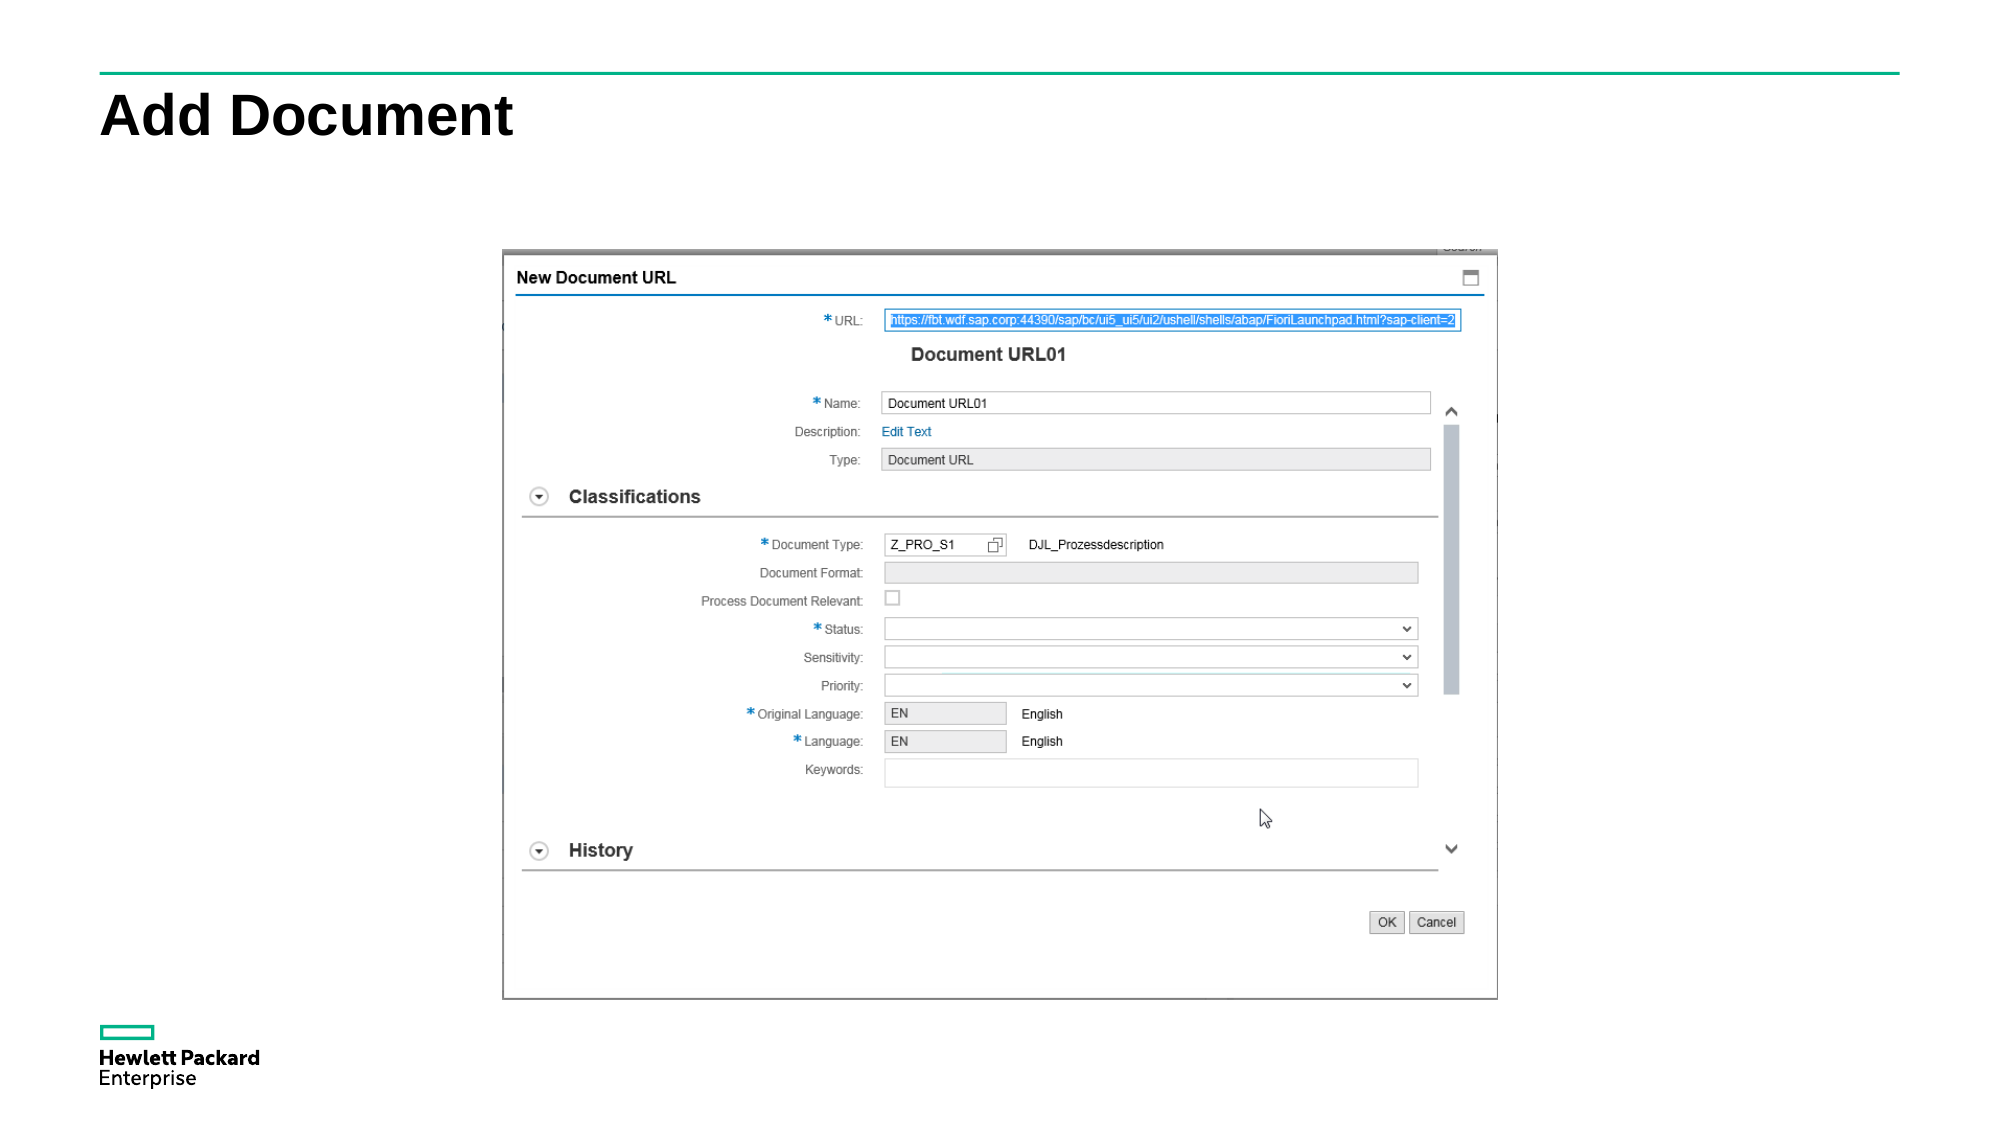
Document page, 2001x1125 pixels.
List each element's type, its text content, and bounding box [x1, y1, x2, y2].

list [501, 249, 1498, 1000]
title Add Document [99, 85, 1900, 225]
